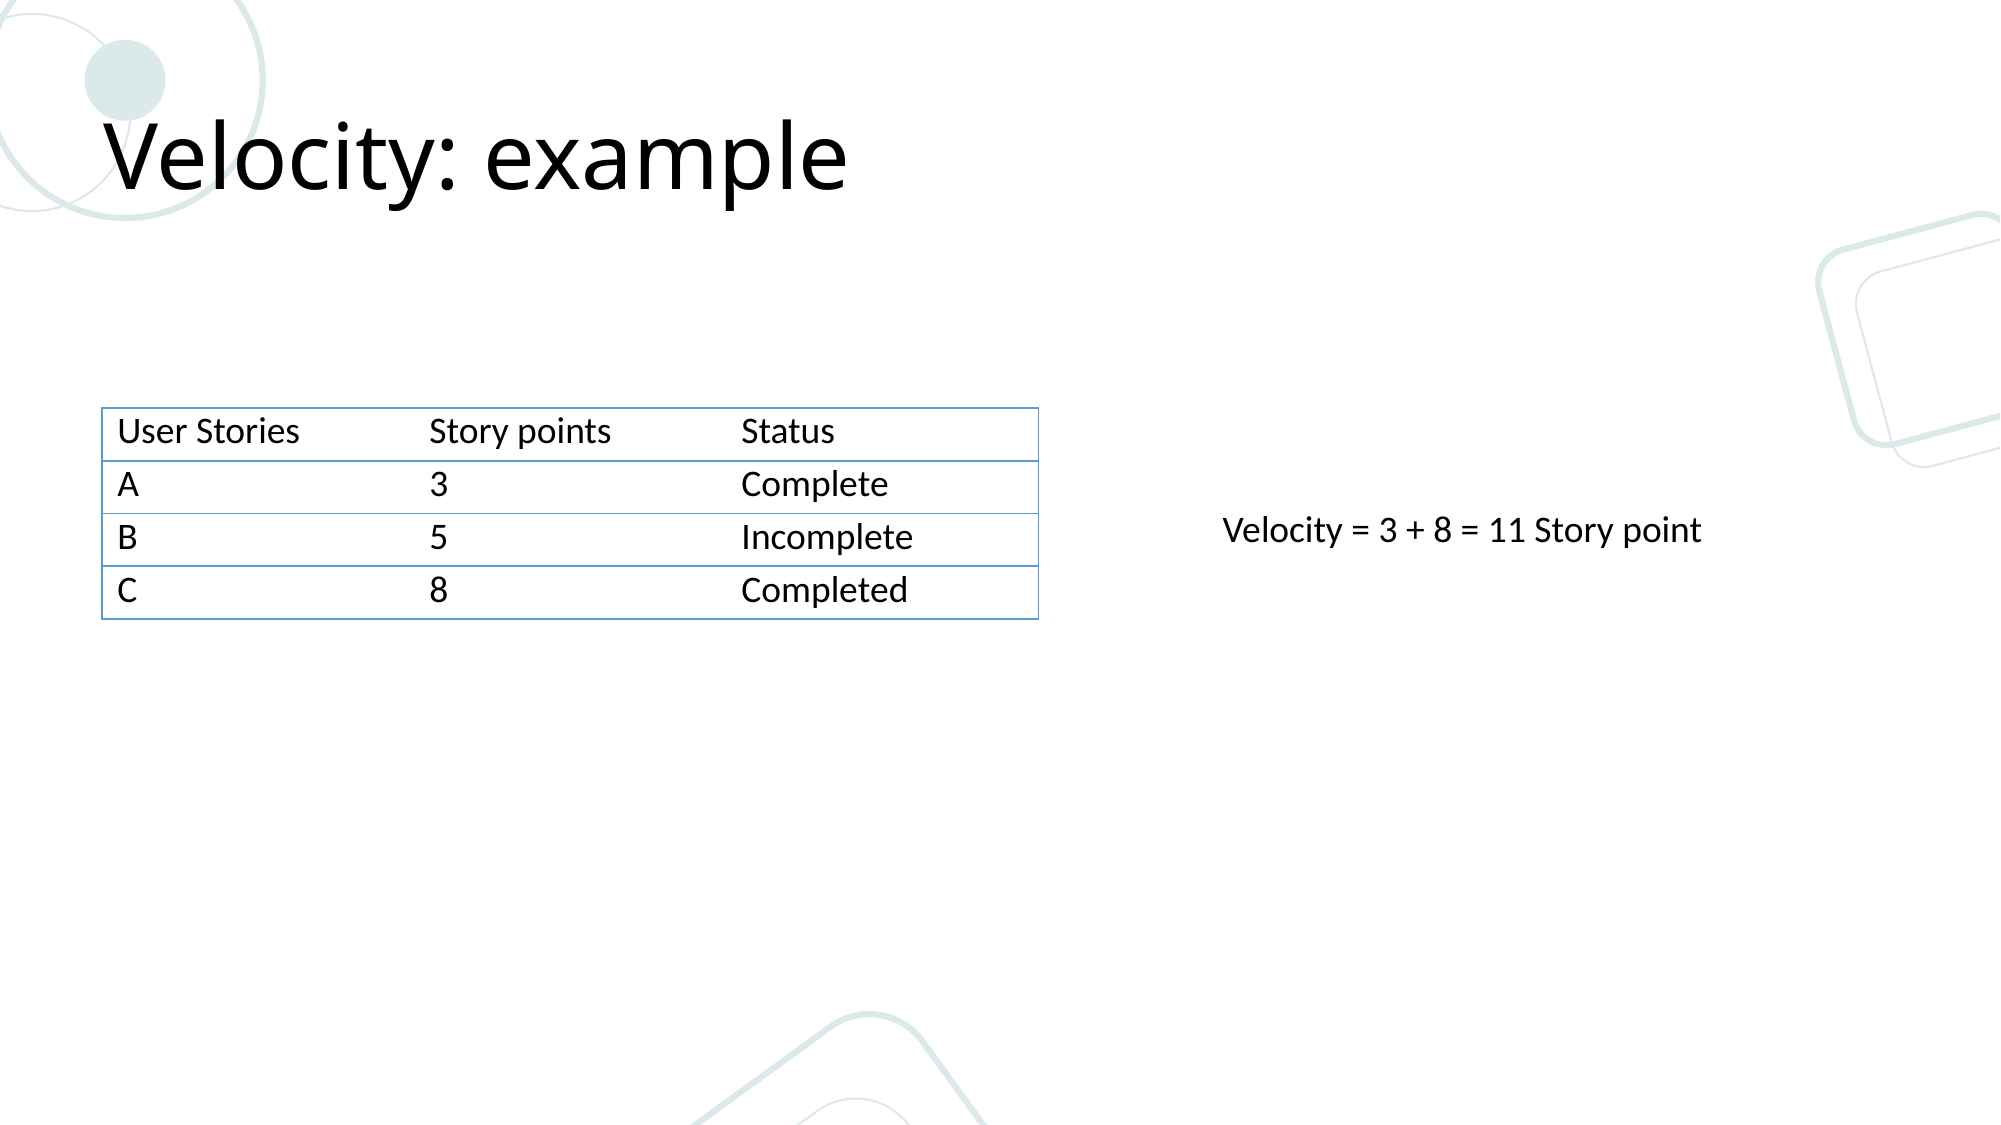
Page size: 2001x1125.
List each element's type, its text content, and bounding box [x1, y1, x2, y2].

table_cell A [103, 462, 414, 513]
table_cell 3 [414, 462, 726, 513]
table_cell B [103, 514, 414, 565]
text_box Velocity = 3 + 8 = 11 Story point [1207, 497, 1791, 558]
table_cell Incomplete [726, 514, 1038, 565]
table_cell 5 [414, 514, 726, 565]
table_cell C [103, 567, 414, 618]
table_header User Stories [103, 409, 414, 460]
title Velocity: example [88, 70, 1912, 248]
table_cell Complete [726, 462, 1038, 513]
table_header Status [726, 409, 1038, 460]
table_header Story points [414, 409, 726, 460]
table_cell Completed [726, 567, 1038, 618]
table_cell 8 [414, 567, 726, 618]
